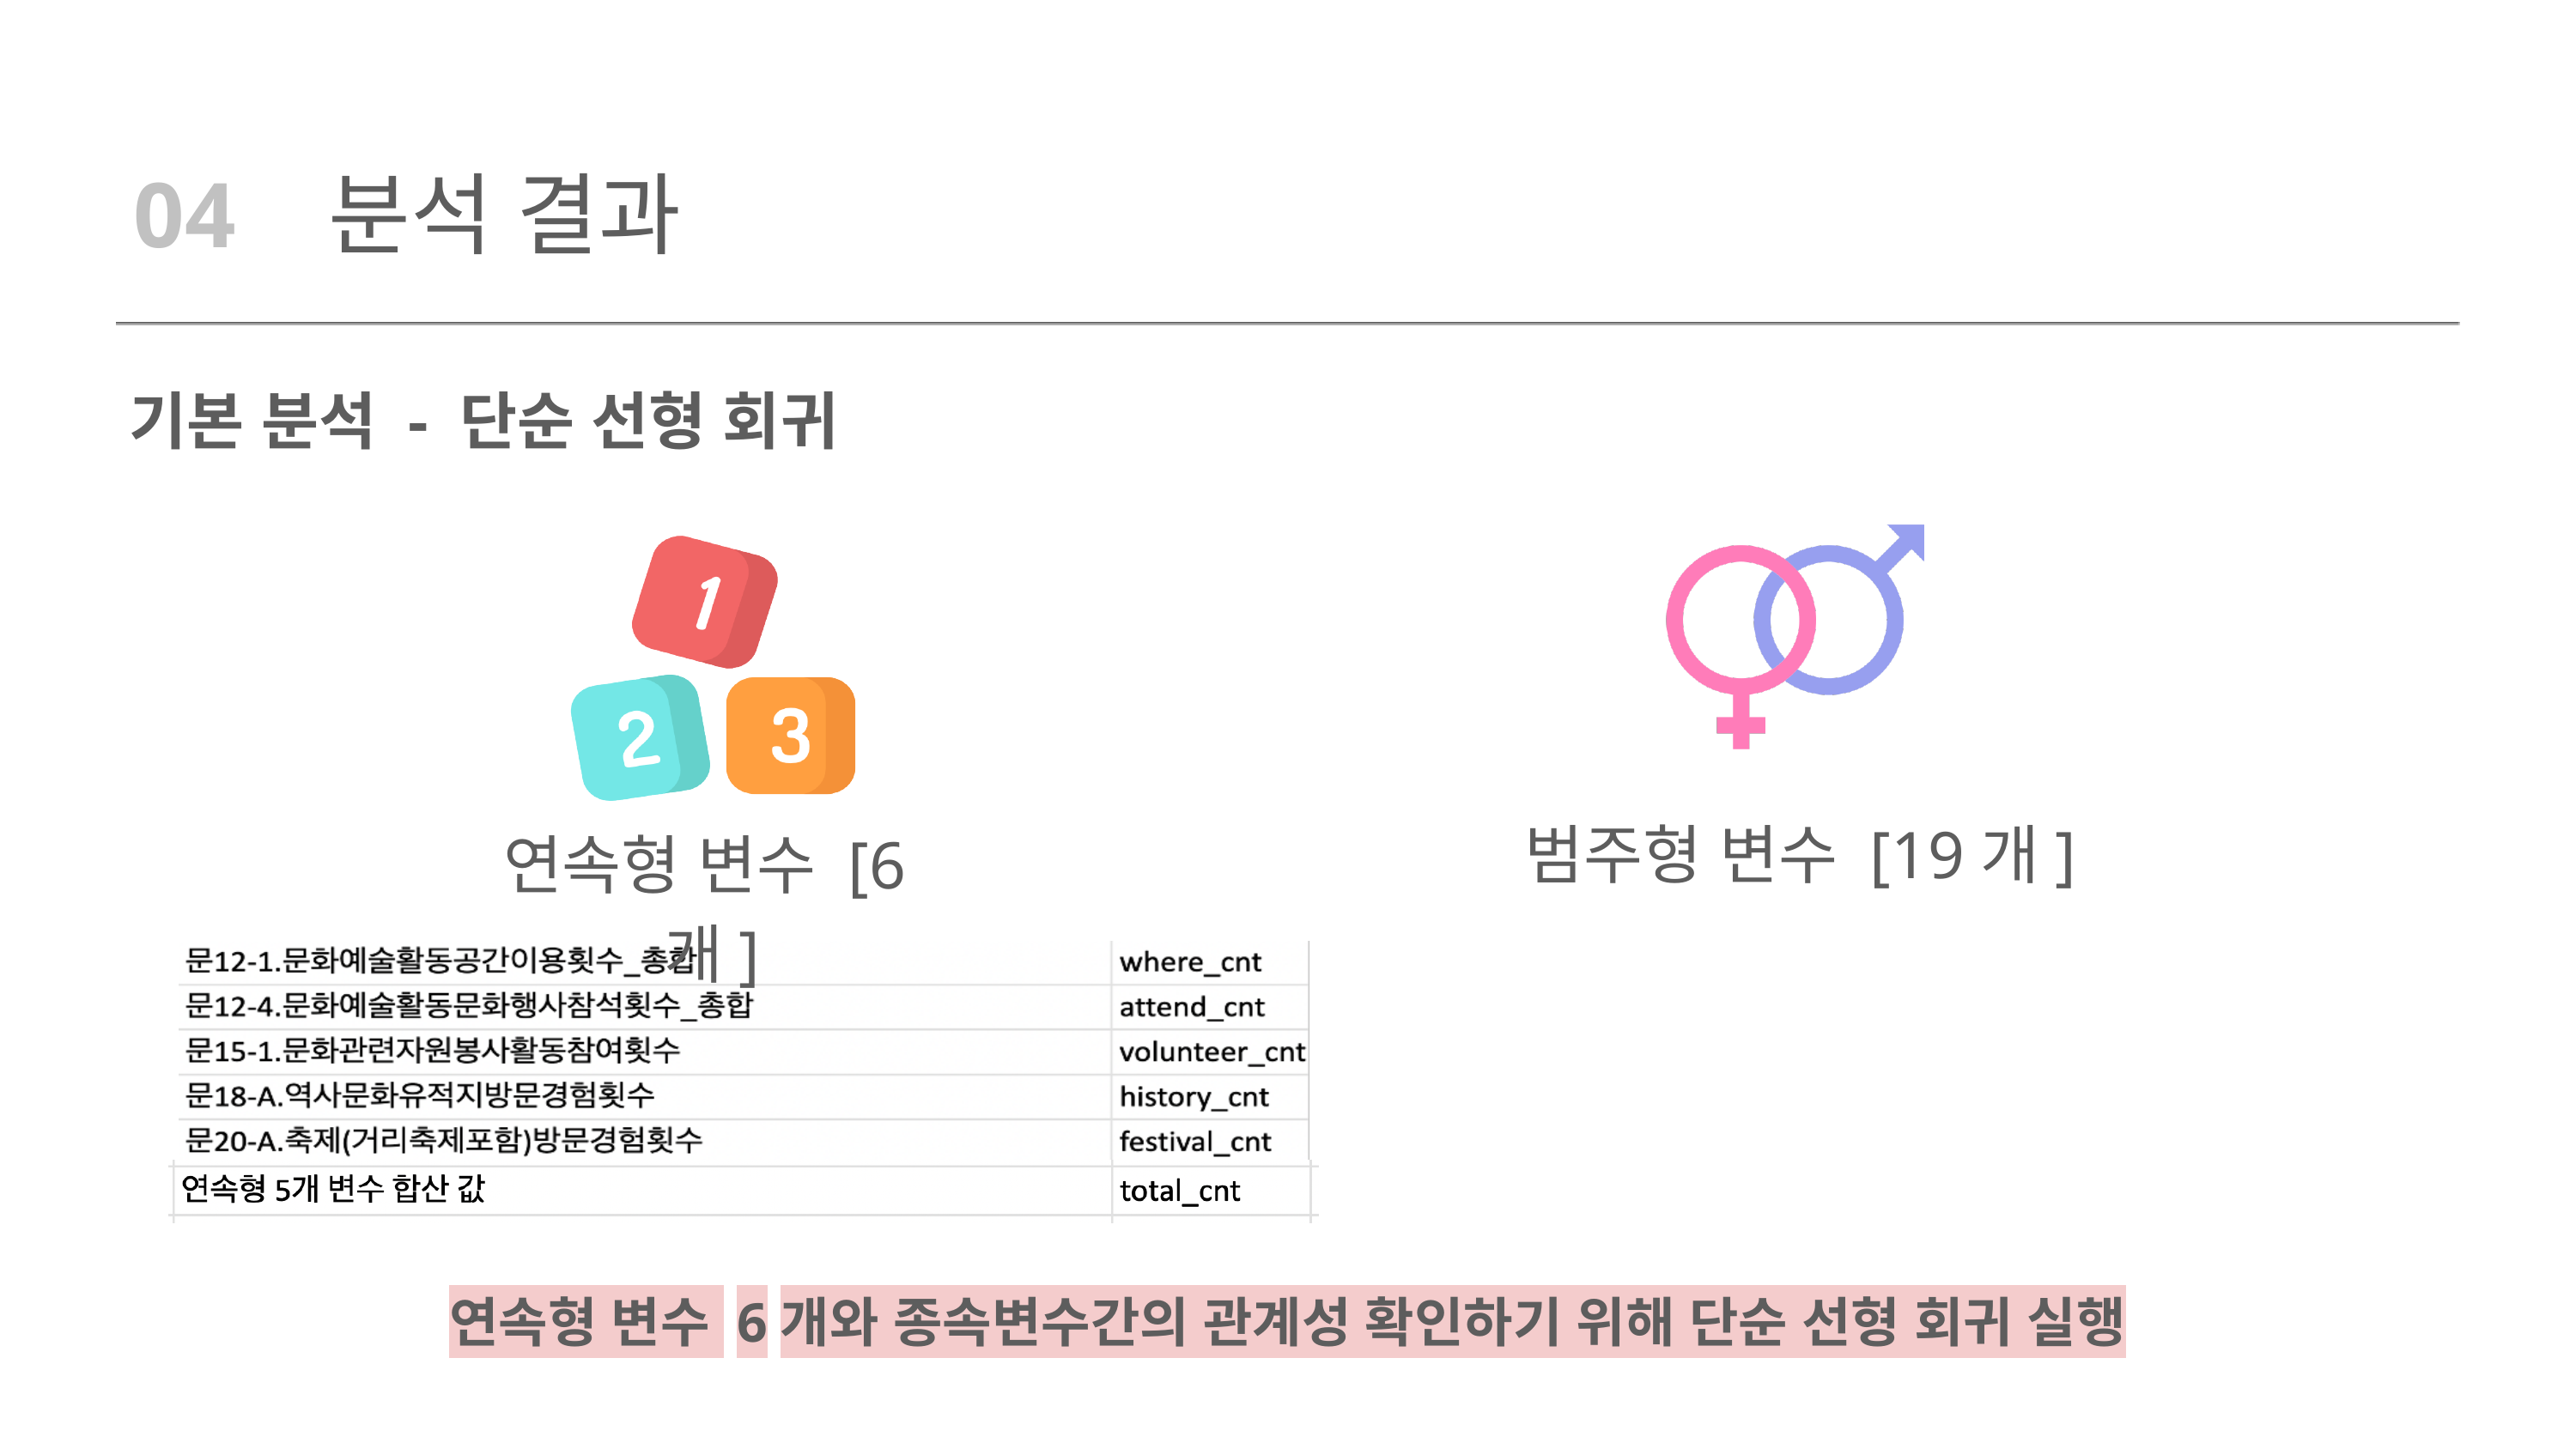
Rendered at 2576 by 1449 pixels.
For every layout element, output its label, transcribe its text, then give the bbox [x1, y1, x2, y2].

text_box 04 [120, 152, 359, 273]
text_box 기본 분석 - 단순 선형 회귀 [116, 357, 1172, 470]
picture [566, 536, 859, 801]
text_box 분석 결과 [359, 152, 777, 273]
text_box 범주형 변수 [19개] [1489, 789, 2112, 905]
picture [167, 941, 1319, 1223]
text_box 연속형 변수 6개와 종속변수간의 관계성 확인하기 위해 단순 선형 회귀 실행 [299, 1266, 2276, 1367]
picture [1662, 504, 1928, 769]
text_box 연속형 변수 [6개] [449, 800, 976, 940]
picture [116, 322, 2460, 325]
